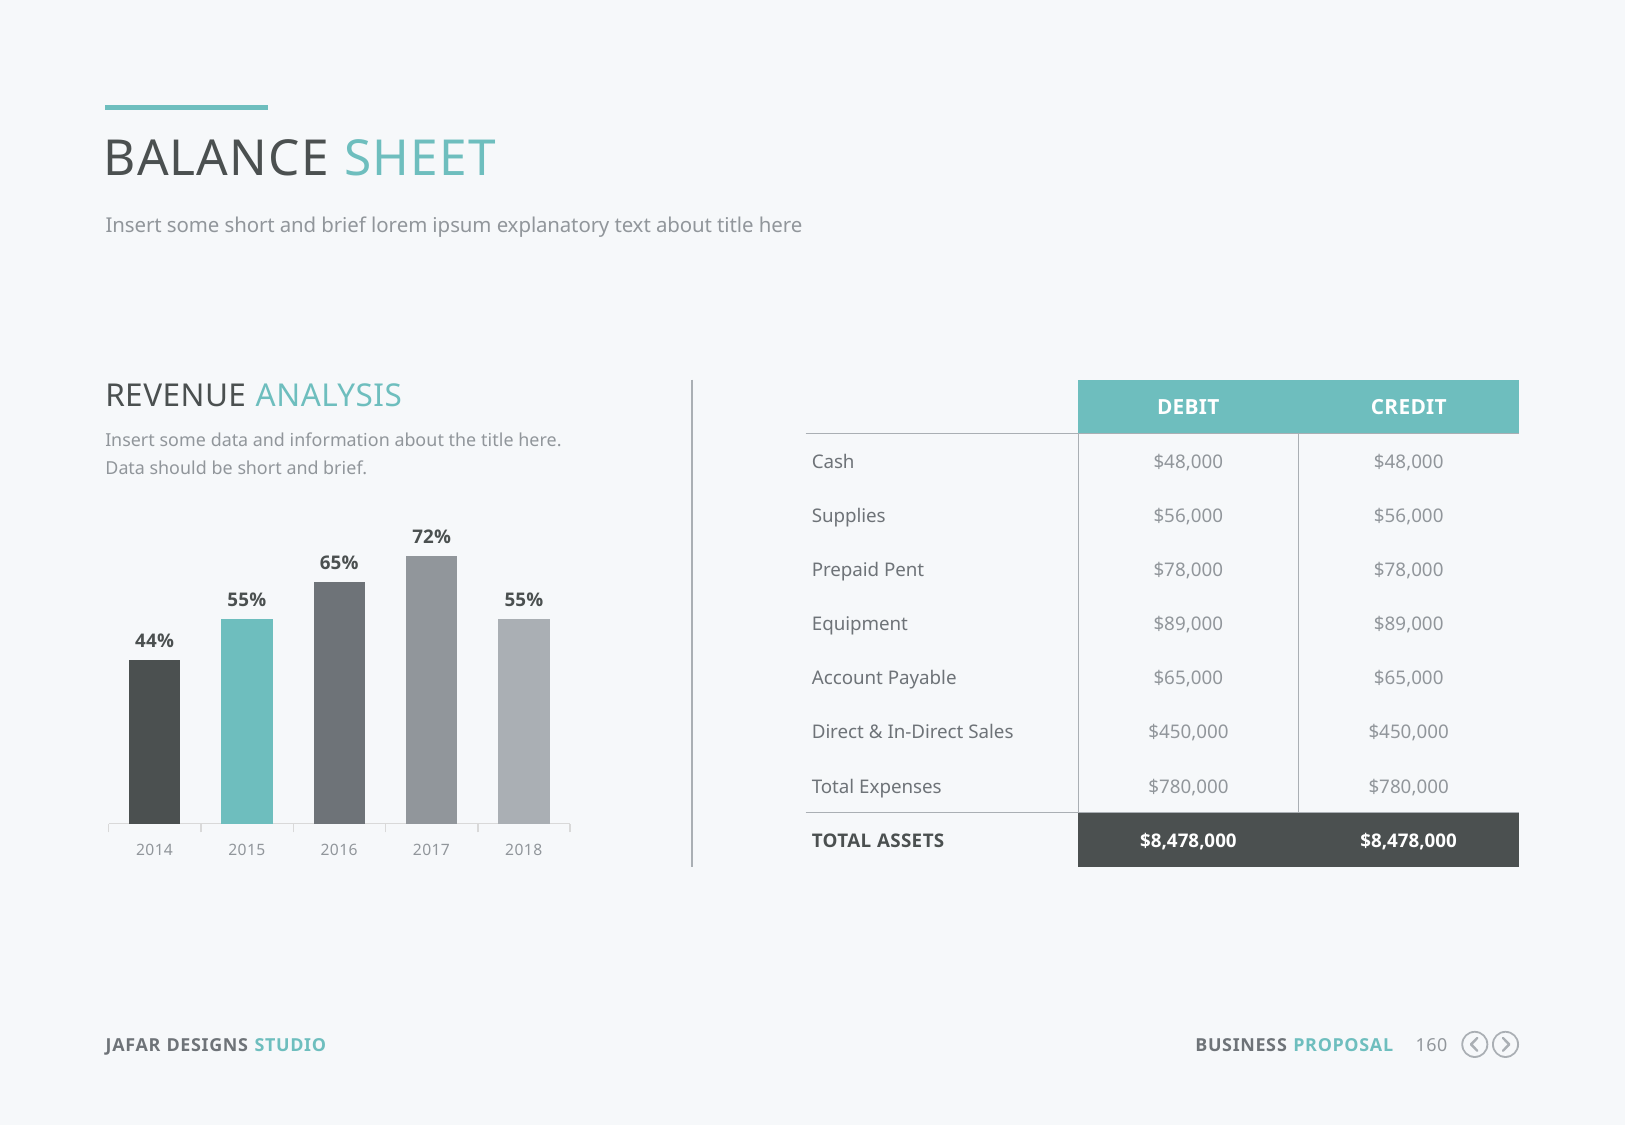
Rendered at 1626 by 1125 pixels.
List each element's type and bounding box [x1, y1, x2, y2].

chart [99, 518, 580, 868]
list [103, 125, 1518, 188]
table_header [806, 380, 1519, 433]
text_box [105, 374, 585, 480]
table_cell [806, 434, 1078, 812]
list [105, 209, 1519, 241]
table_cell [806, 813, 1519, 867]
table_cell [1079, 434, 1298, 812]
table_cell [1299, 434, 1519, 812]
